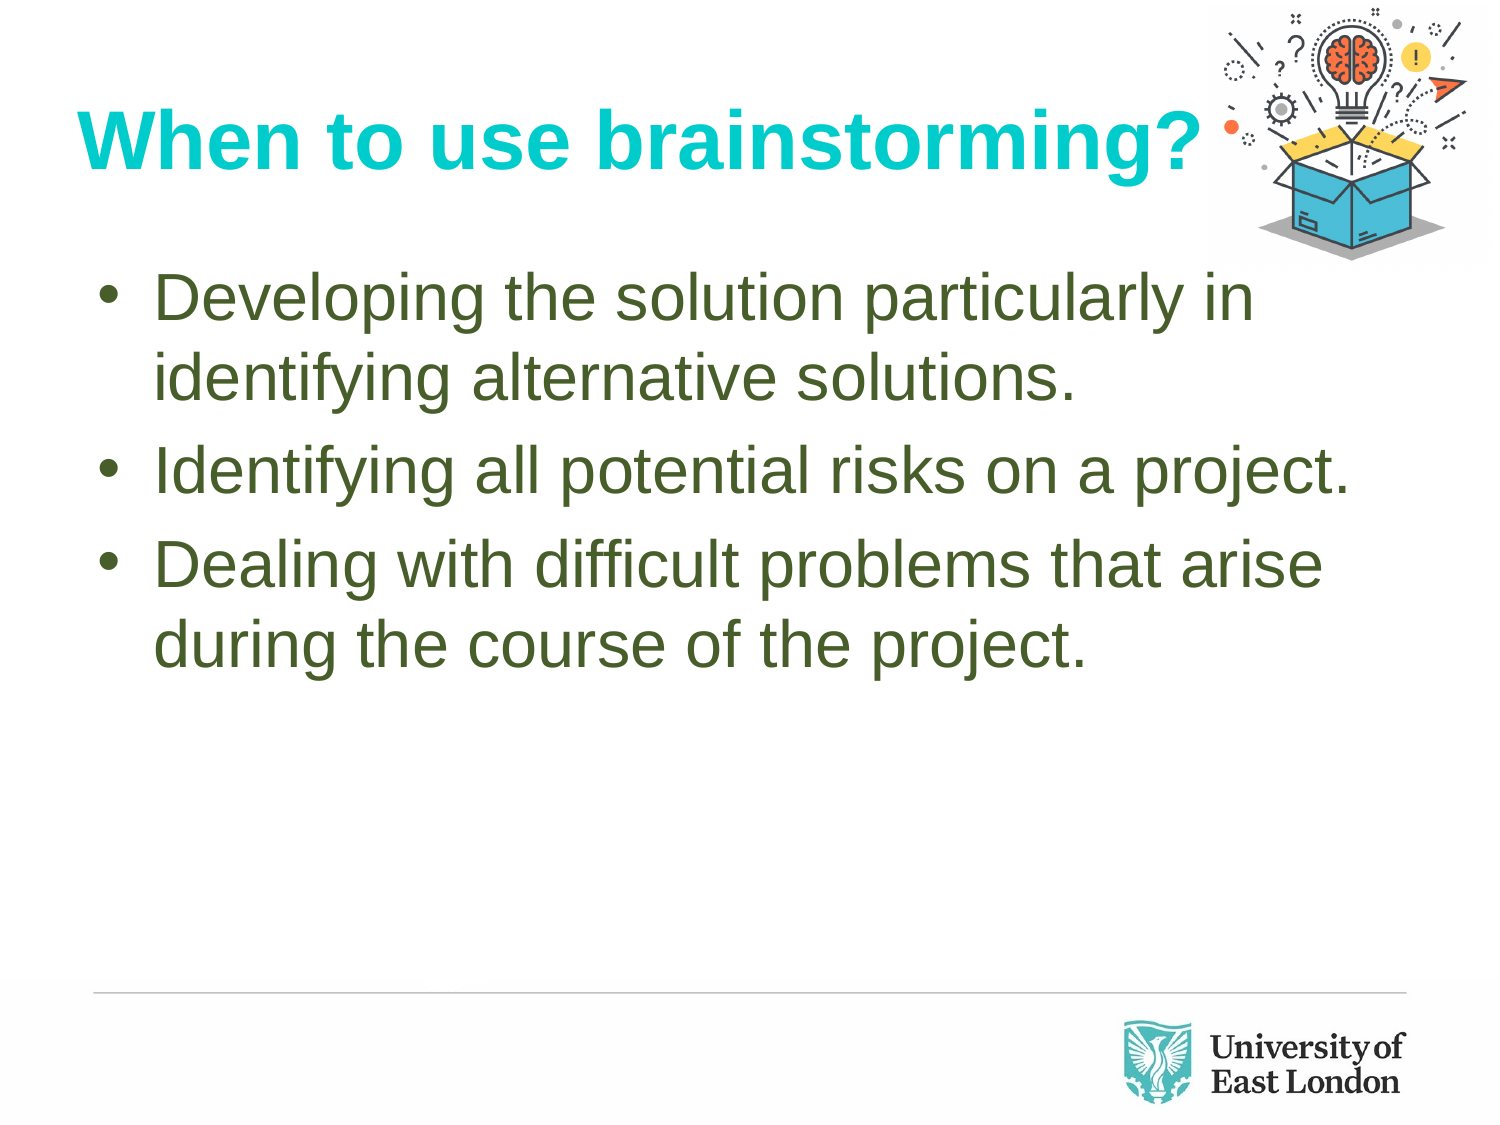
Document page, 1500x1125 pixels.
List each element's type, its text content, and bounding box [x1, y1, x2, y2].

title When to use brainstorming? [62, 42, 1200, 231]
list Developing the solution particularly in identifying alternative solutions. Identifying all potential risks on a project. Dealing with difficult problems that arise during the course of the project. [82, 246, 1432, 989]
picture [1205, 3, 1494, 270]
picture [0, 980, 1500, 1125]
